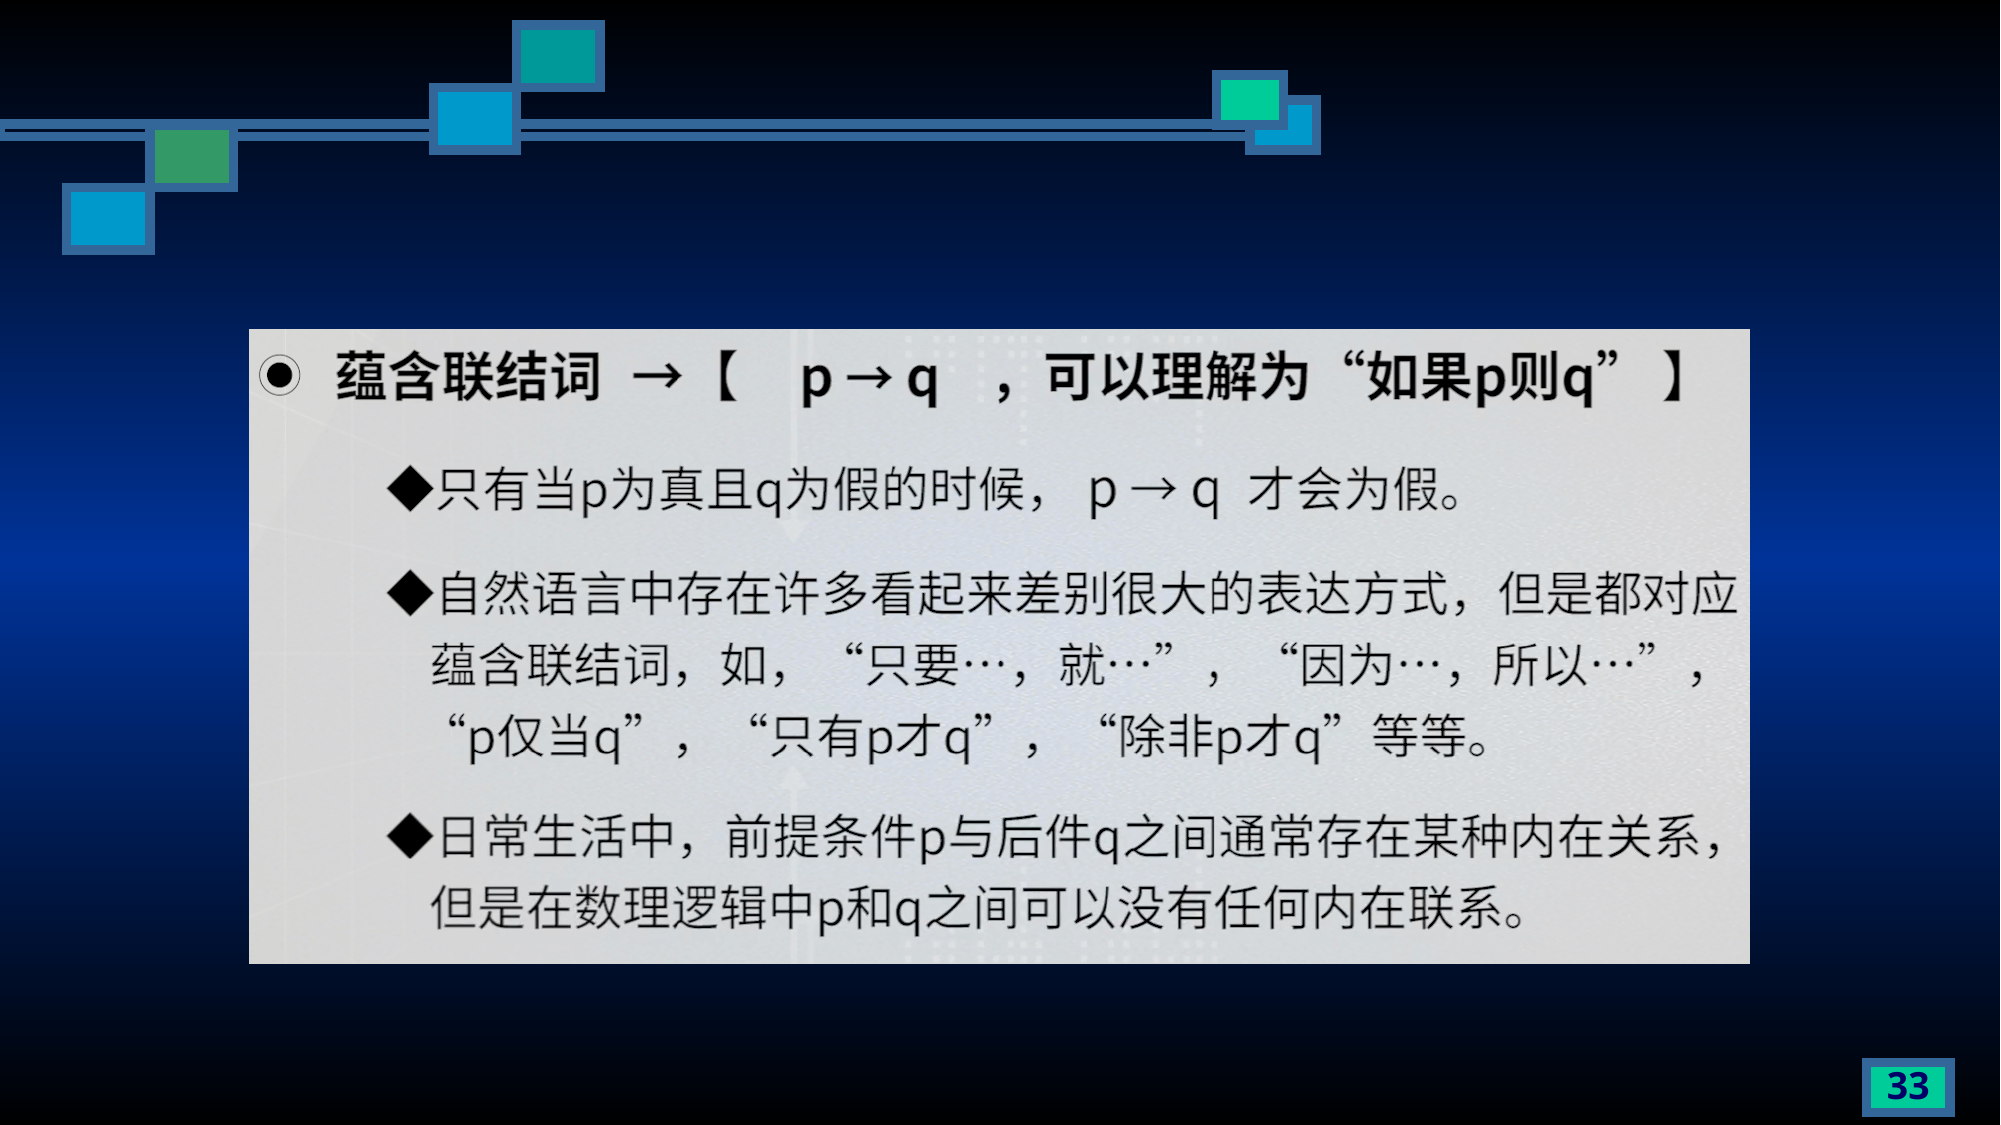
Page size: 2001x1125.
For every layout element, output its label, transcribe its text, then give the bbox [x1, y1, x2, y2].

picture [249, 329, 1751, 965]
slide_number 33 [1862, 1058, 1955, 1117]
